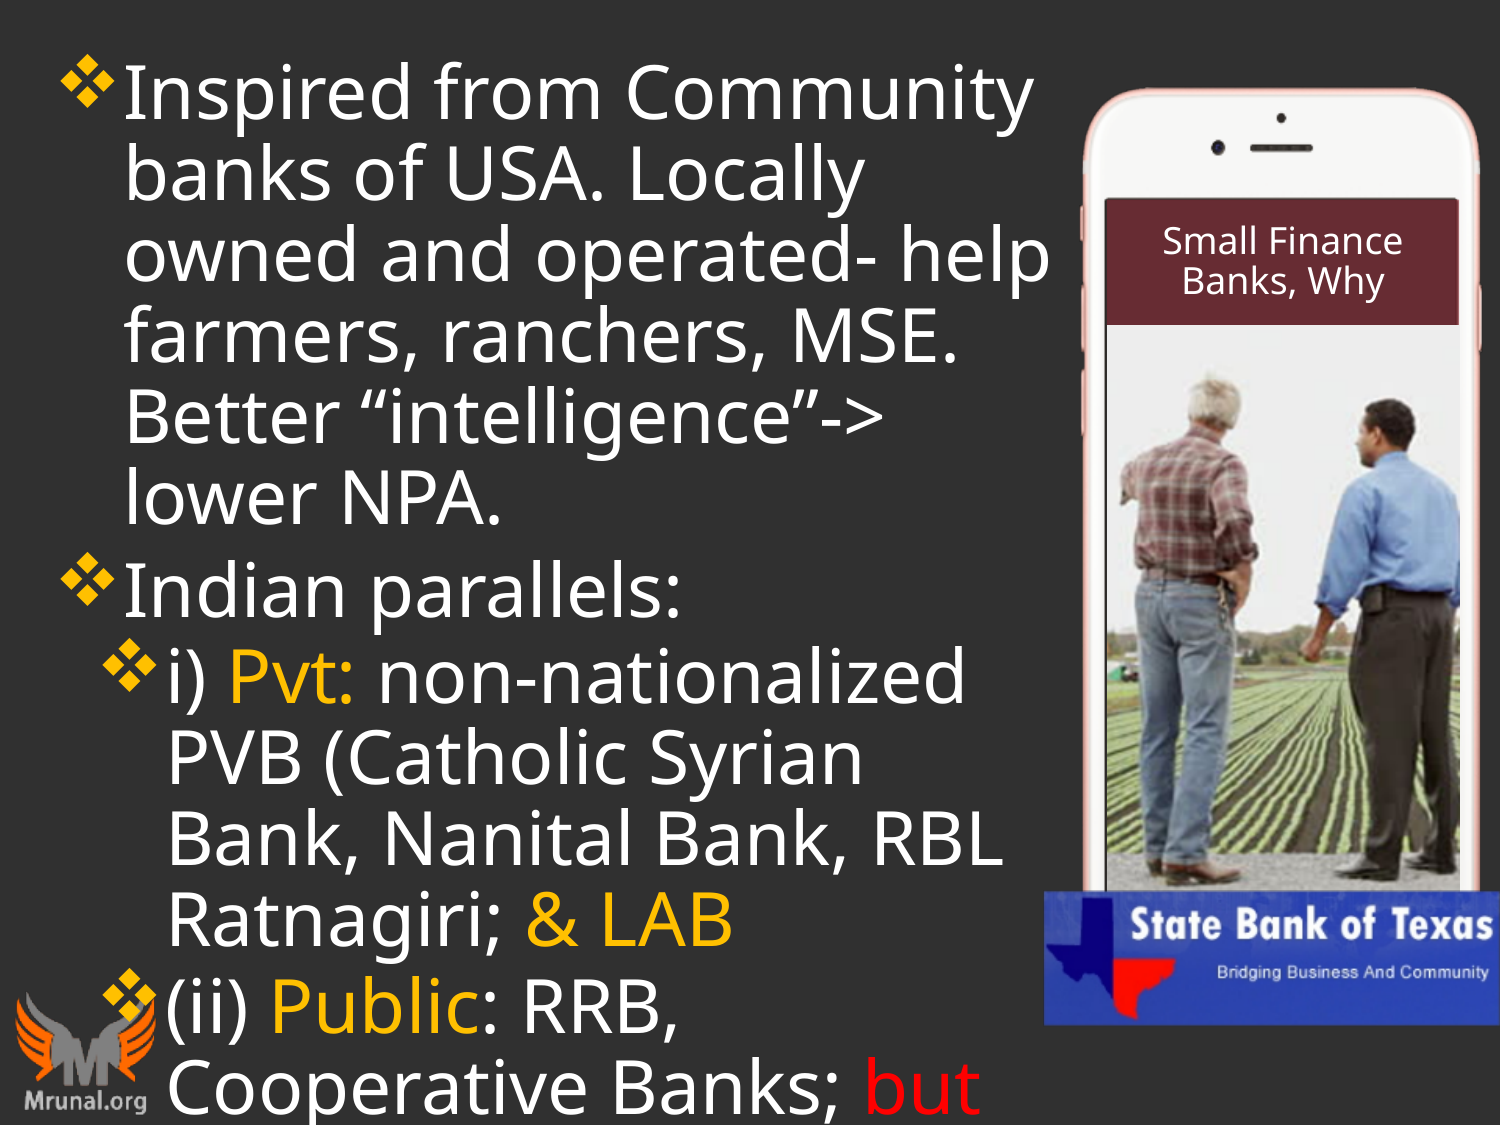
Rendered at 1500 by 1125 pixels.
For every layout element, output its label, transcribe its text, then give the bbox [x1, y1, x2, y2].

list Inspired from Community banks of USA. Locally owned and operated- help farmers, ranchers, MSE. Better “intelligence”-> lower NPA. Indian parallels: i) Pvt: non-nationalized PVB (Catholic Syrian Bank, Nanital Bank, RBL Ratnagiri; & LAB (ii) Public: RRB, Cooperative Banks; but total size very low [39, 47, 1073, 1014]
picture [12, 987, 161, 1120]
picture [1000, 73, 1500, 1110]
title Small Finance Banks, Why [1106, 199, 1460, 325]
